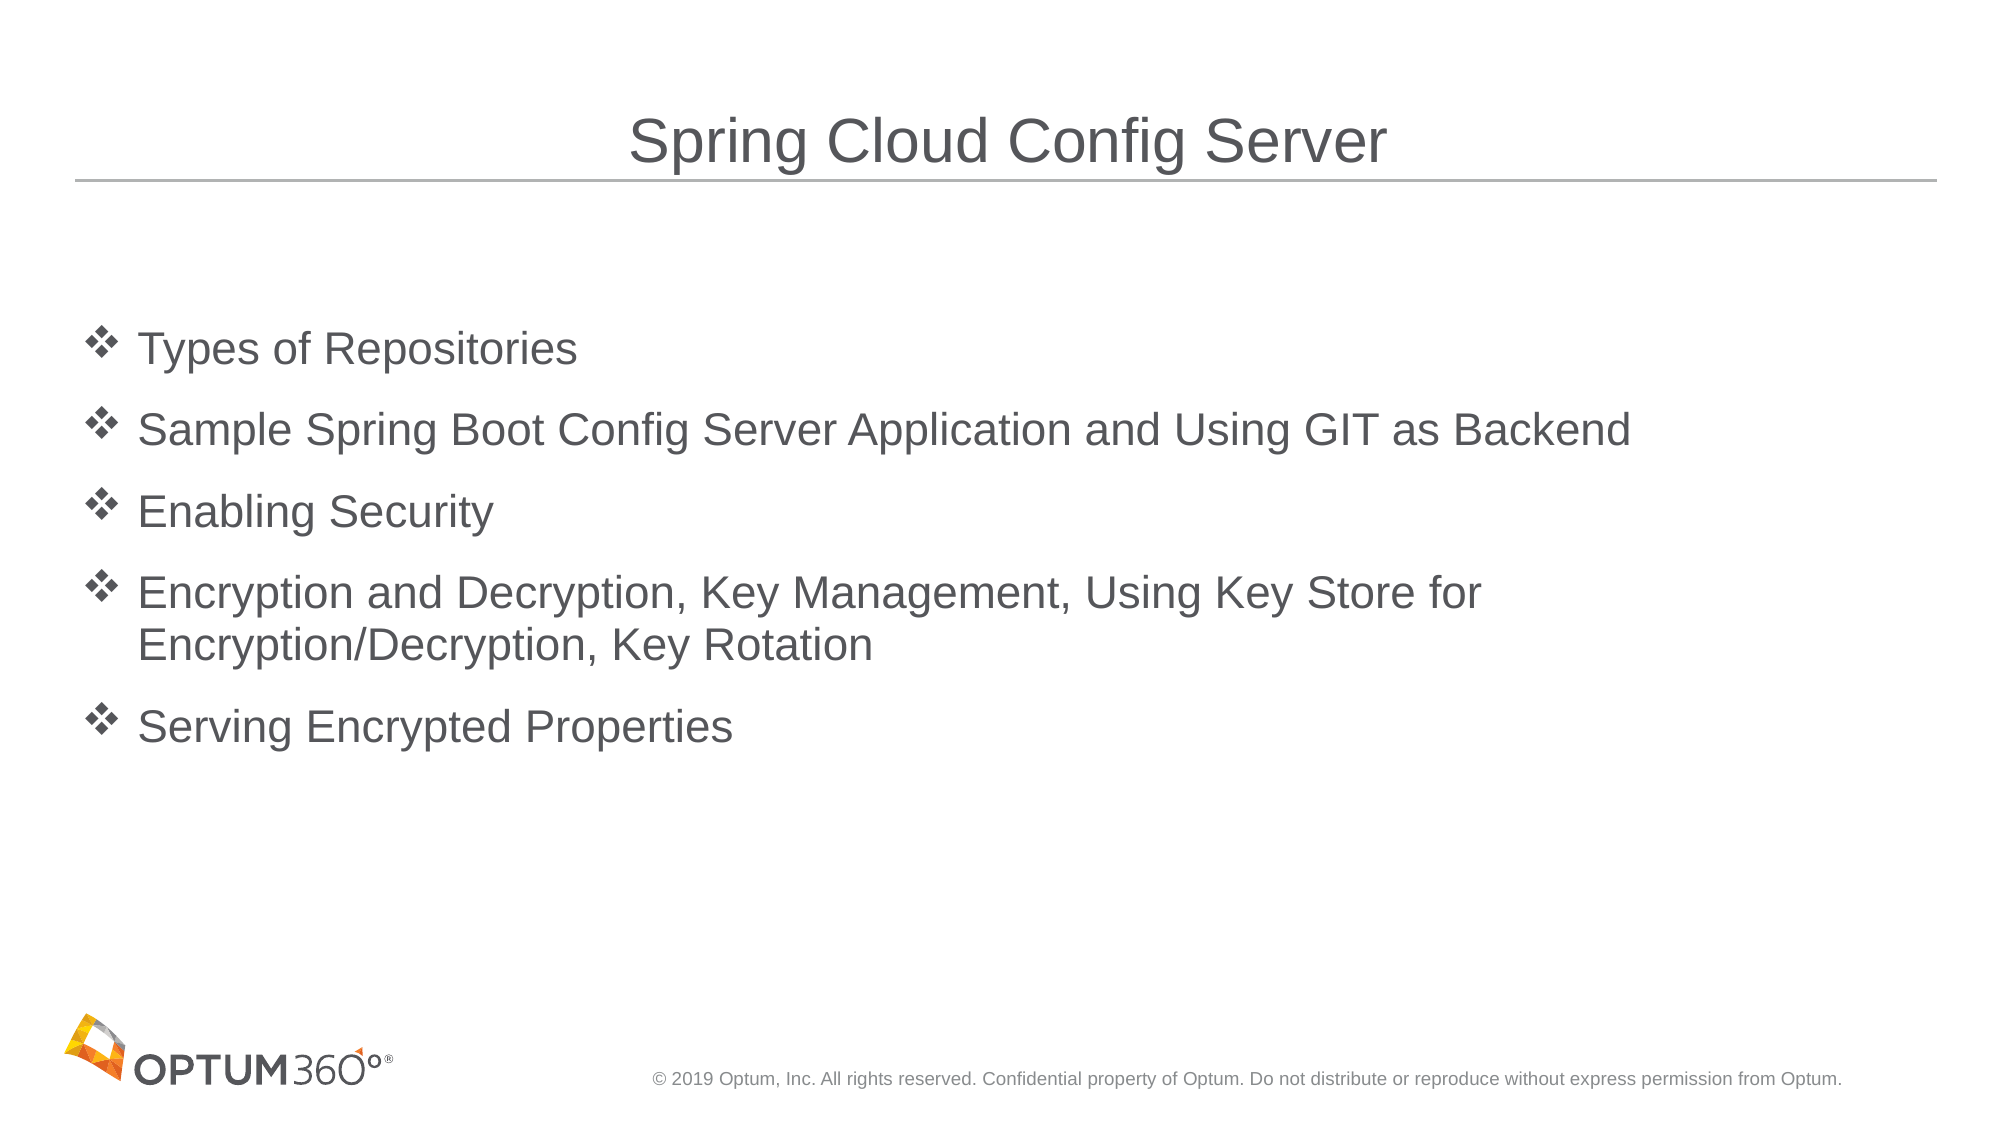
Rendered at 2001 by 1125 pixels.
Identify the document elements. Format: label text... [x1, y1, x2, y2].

title Spring Cloud Config Server [81, 0, 1938, 177]
list Types of Repositories Sample Spring Boot Config Server Application and Using GIT as Backend Enabling Security Encryption and Decryption, Key Management, Using Key Store for Encryption/Decryption, Key Rotation Serving Encrypted Properties [81, 238, 1938, 968]
footer © 2019 Optum, Inc. All rights reserved. Confidential property of Optum. Do not distribute or reproduce without express permission from Optum. [500, 1052, 1842, 1104]
